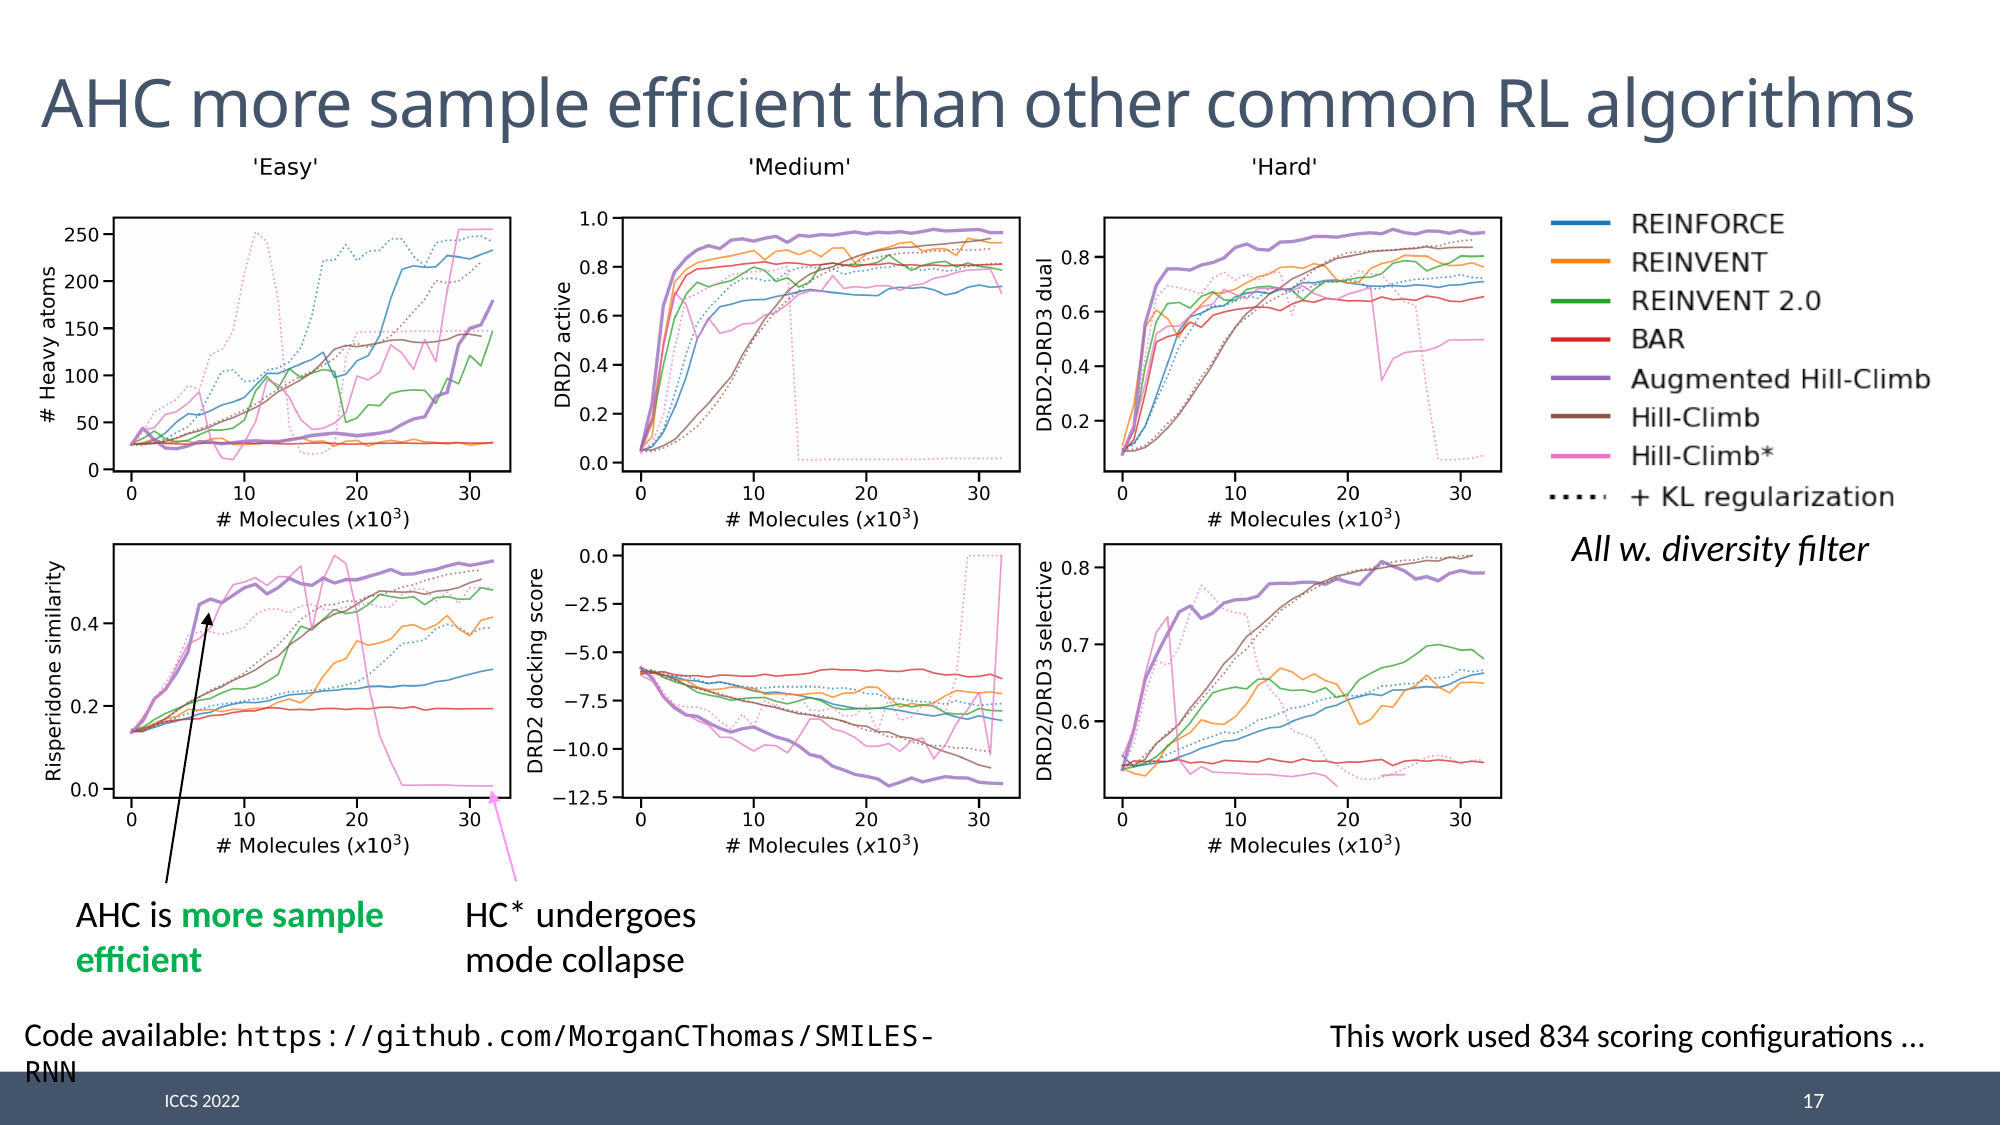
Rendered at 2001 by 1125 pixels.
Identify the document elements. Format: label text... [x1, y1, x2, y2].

picture [31, 148, 2000, 865]
title AHC more sample efficient than other common RL algorithms [26, 34, 1976, 181]
text_box Code available: https://github.com/MorganCThomas/SMILES-RNN [9, 1006, 977, 1096]
text_box HC* undergoes mode collapse [450, 883, 736, 988]
slide_number 17 [1624, 1080, 1840, 1120]
text_box This work used 834 scoring configurations ... [1315, 1006, 1952, 1062]
footer ICCS 2022 [54, 1096, 351, 1120]
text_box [165, 611, 210, 884]
text_box AHC is more sample efficient [61, 883, 429, 988]
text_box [490, 789, 517, 882]
text_box All w. diversity filter [1557, 545, 1952, 576]
